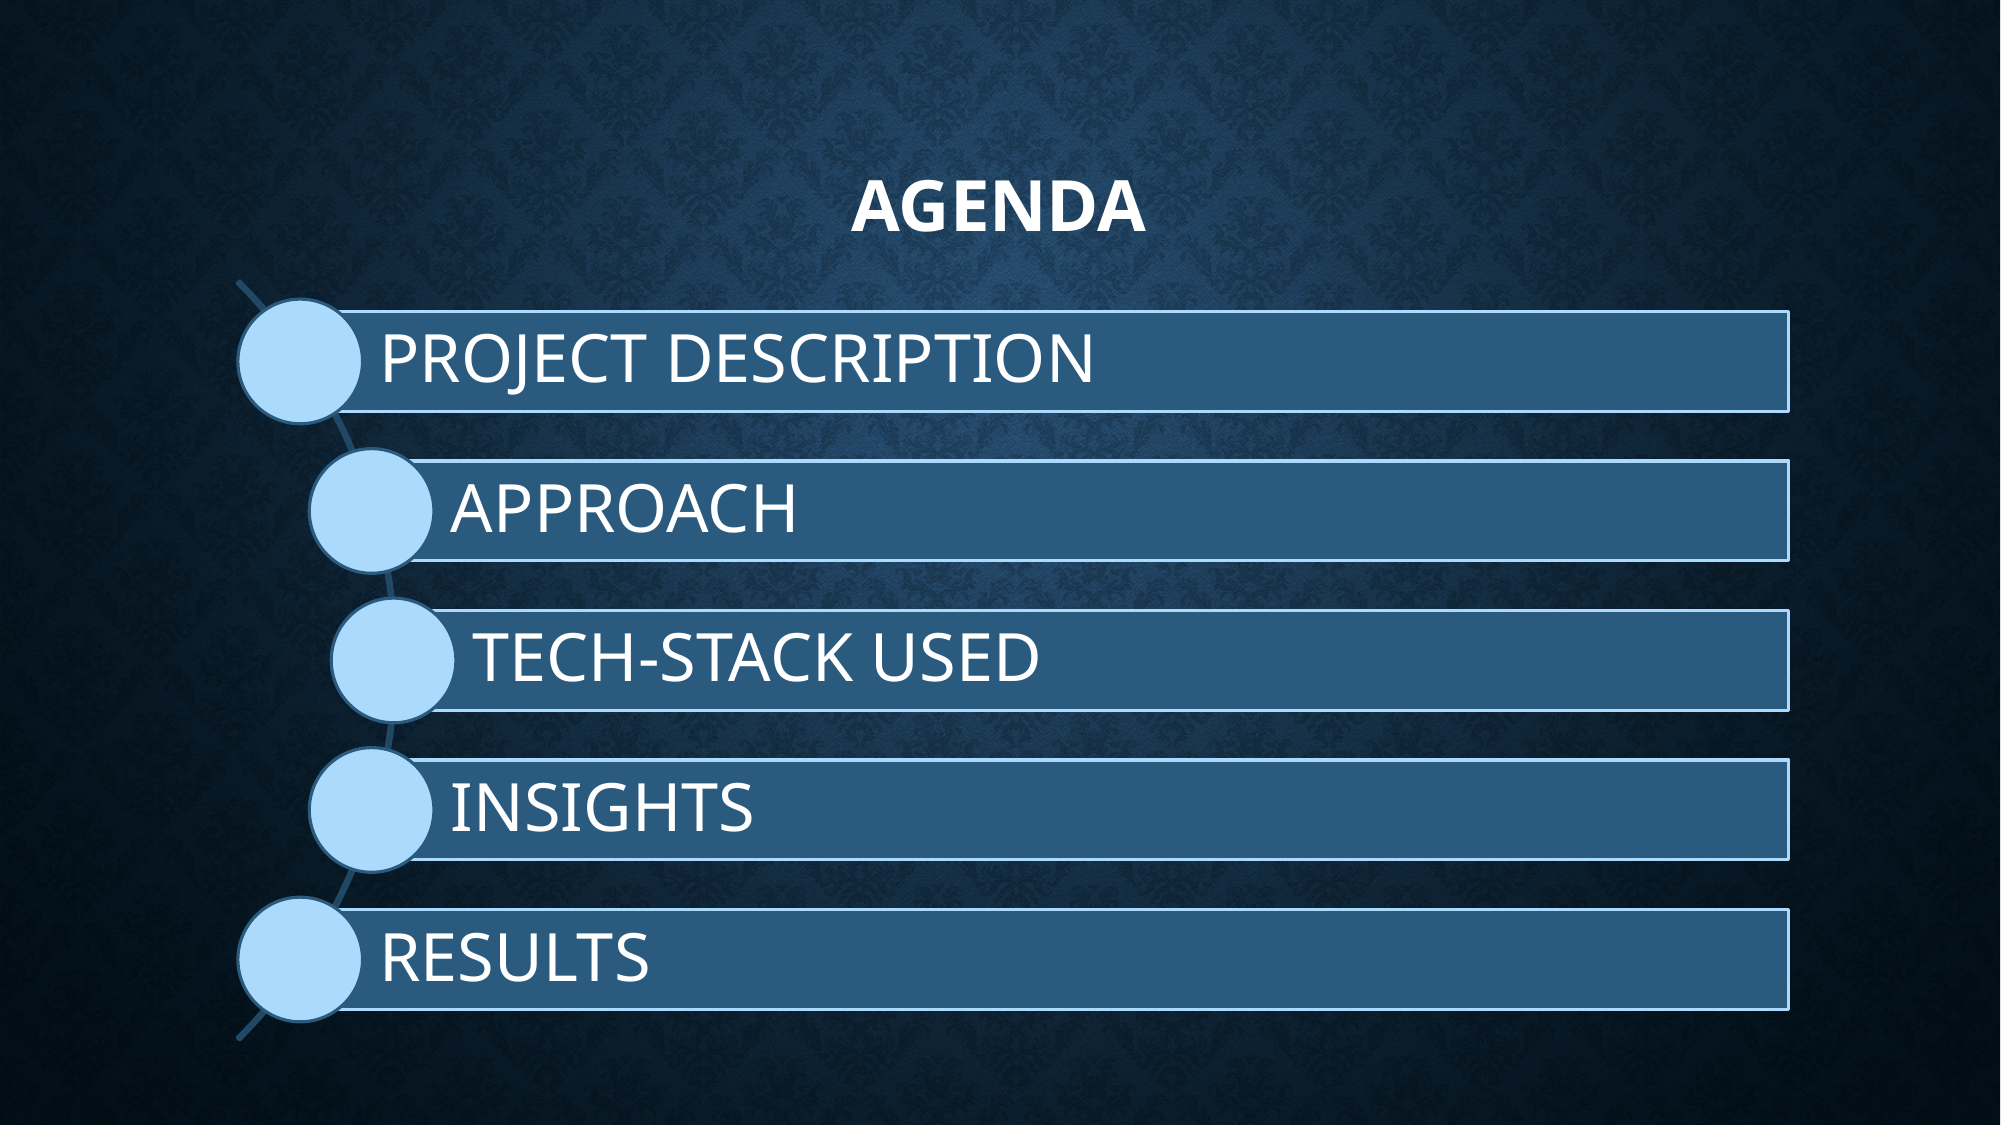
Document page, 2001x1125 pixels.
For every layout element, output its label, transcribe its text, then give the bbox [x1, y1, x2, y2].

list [224, 261, 1801, 1060]
title AGENDA [149, 99, 1849, 318]
